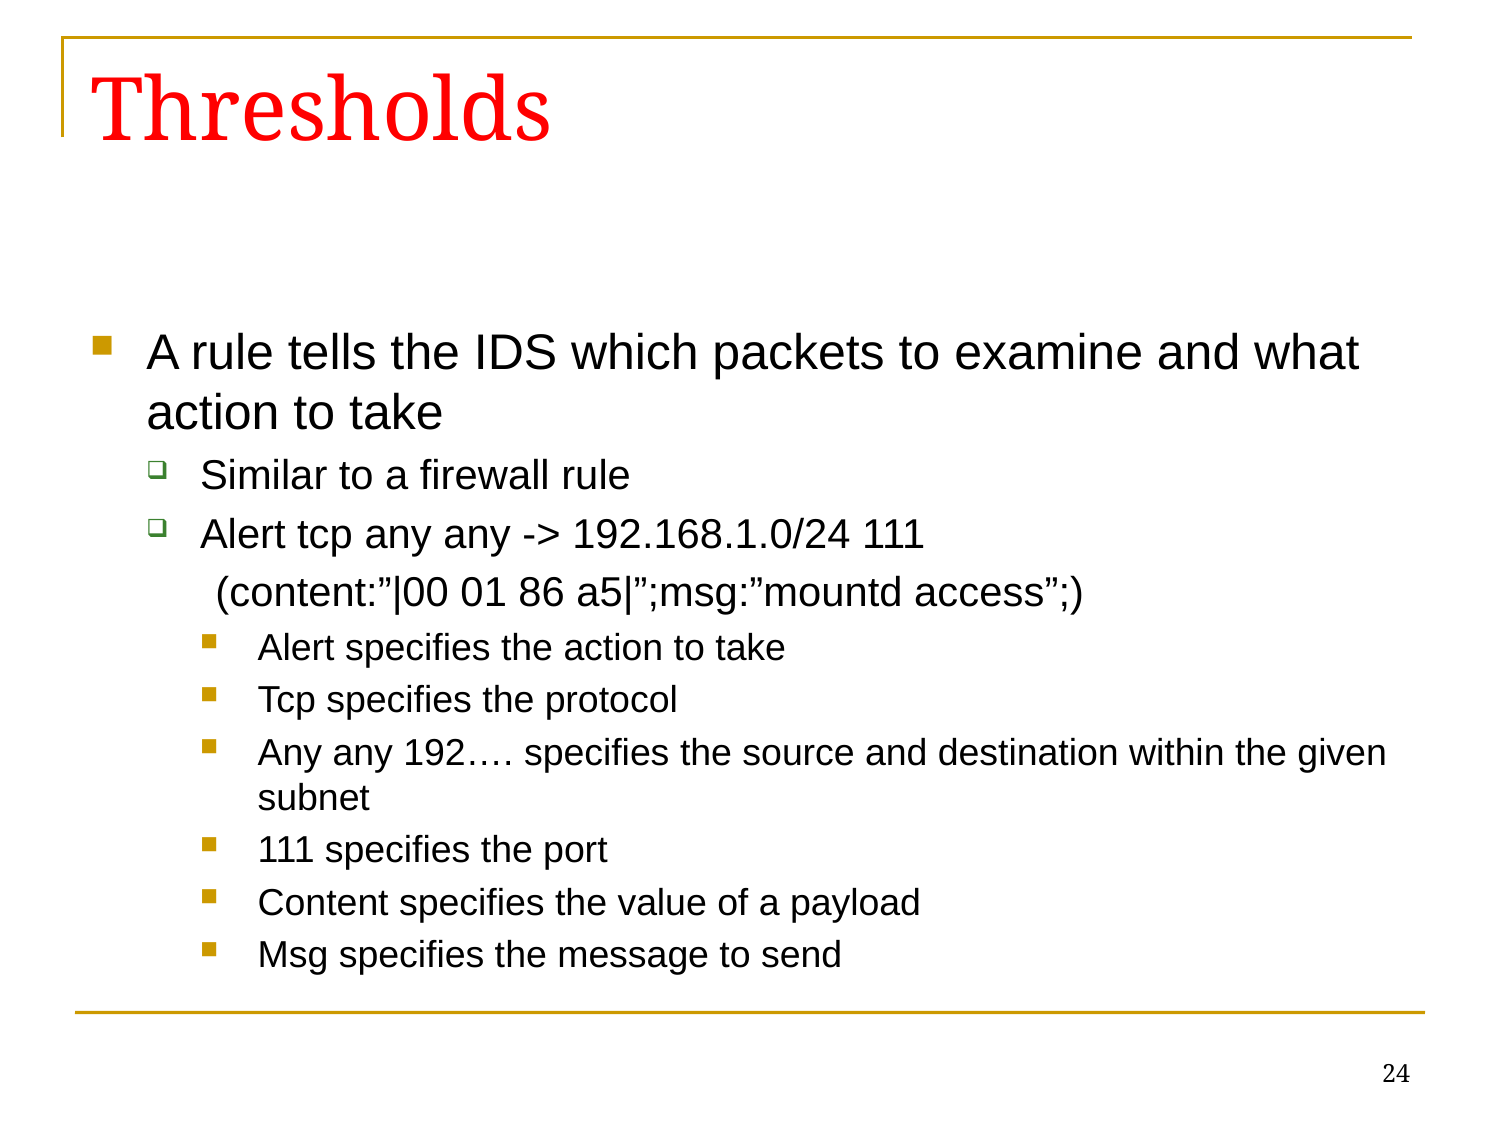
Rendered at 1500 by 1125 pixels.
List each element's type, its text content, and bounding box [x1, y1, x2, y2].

list A rule tells the IDS which packets to examine and what action to take Similar to a firewall rule Alert tcp any any -> 192.168.1.0/24 111 (content:”|00 01 86 a5|”;msg:”mountd access”;) Alert specifies the action to take Tcp specifies the protocol Any any 192…. specifies the source and destination within the given subnet 111 specifies the port Content specifies the value of a payload Msg specifies the message to send [75, 312, 1425, 1005]
slide_number 24 [1074, 1023, 1426, 1100]
title Thresholds [75, 45, 1425, 225]
